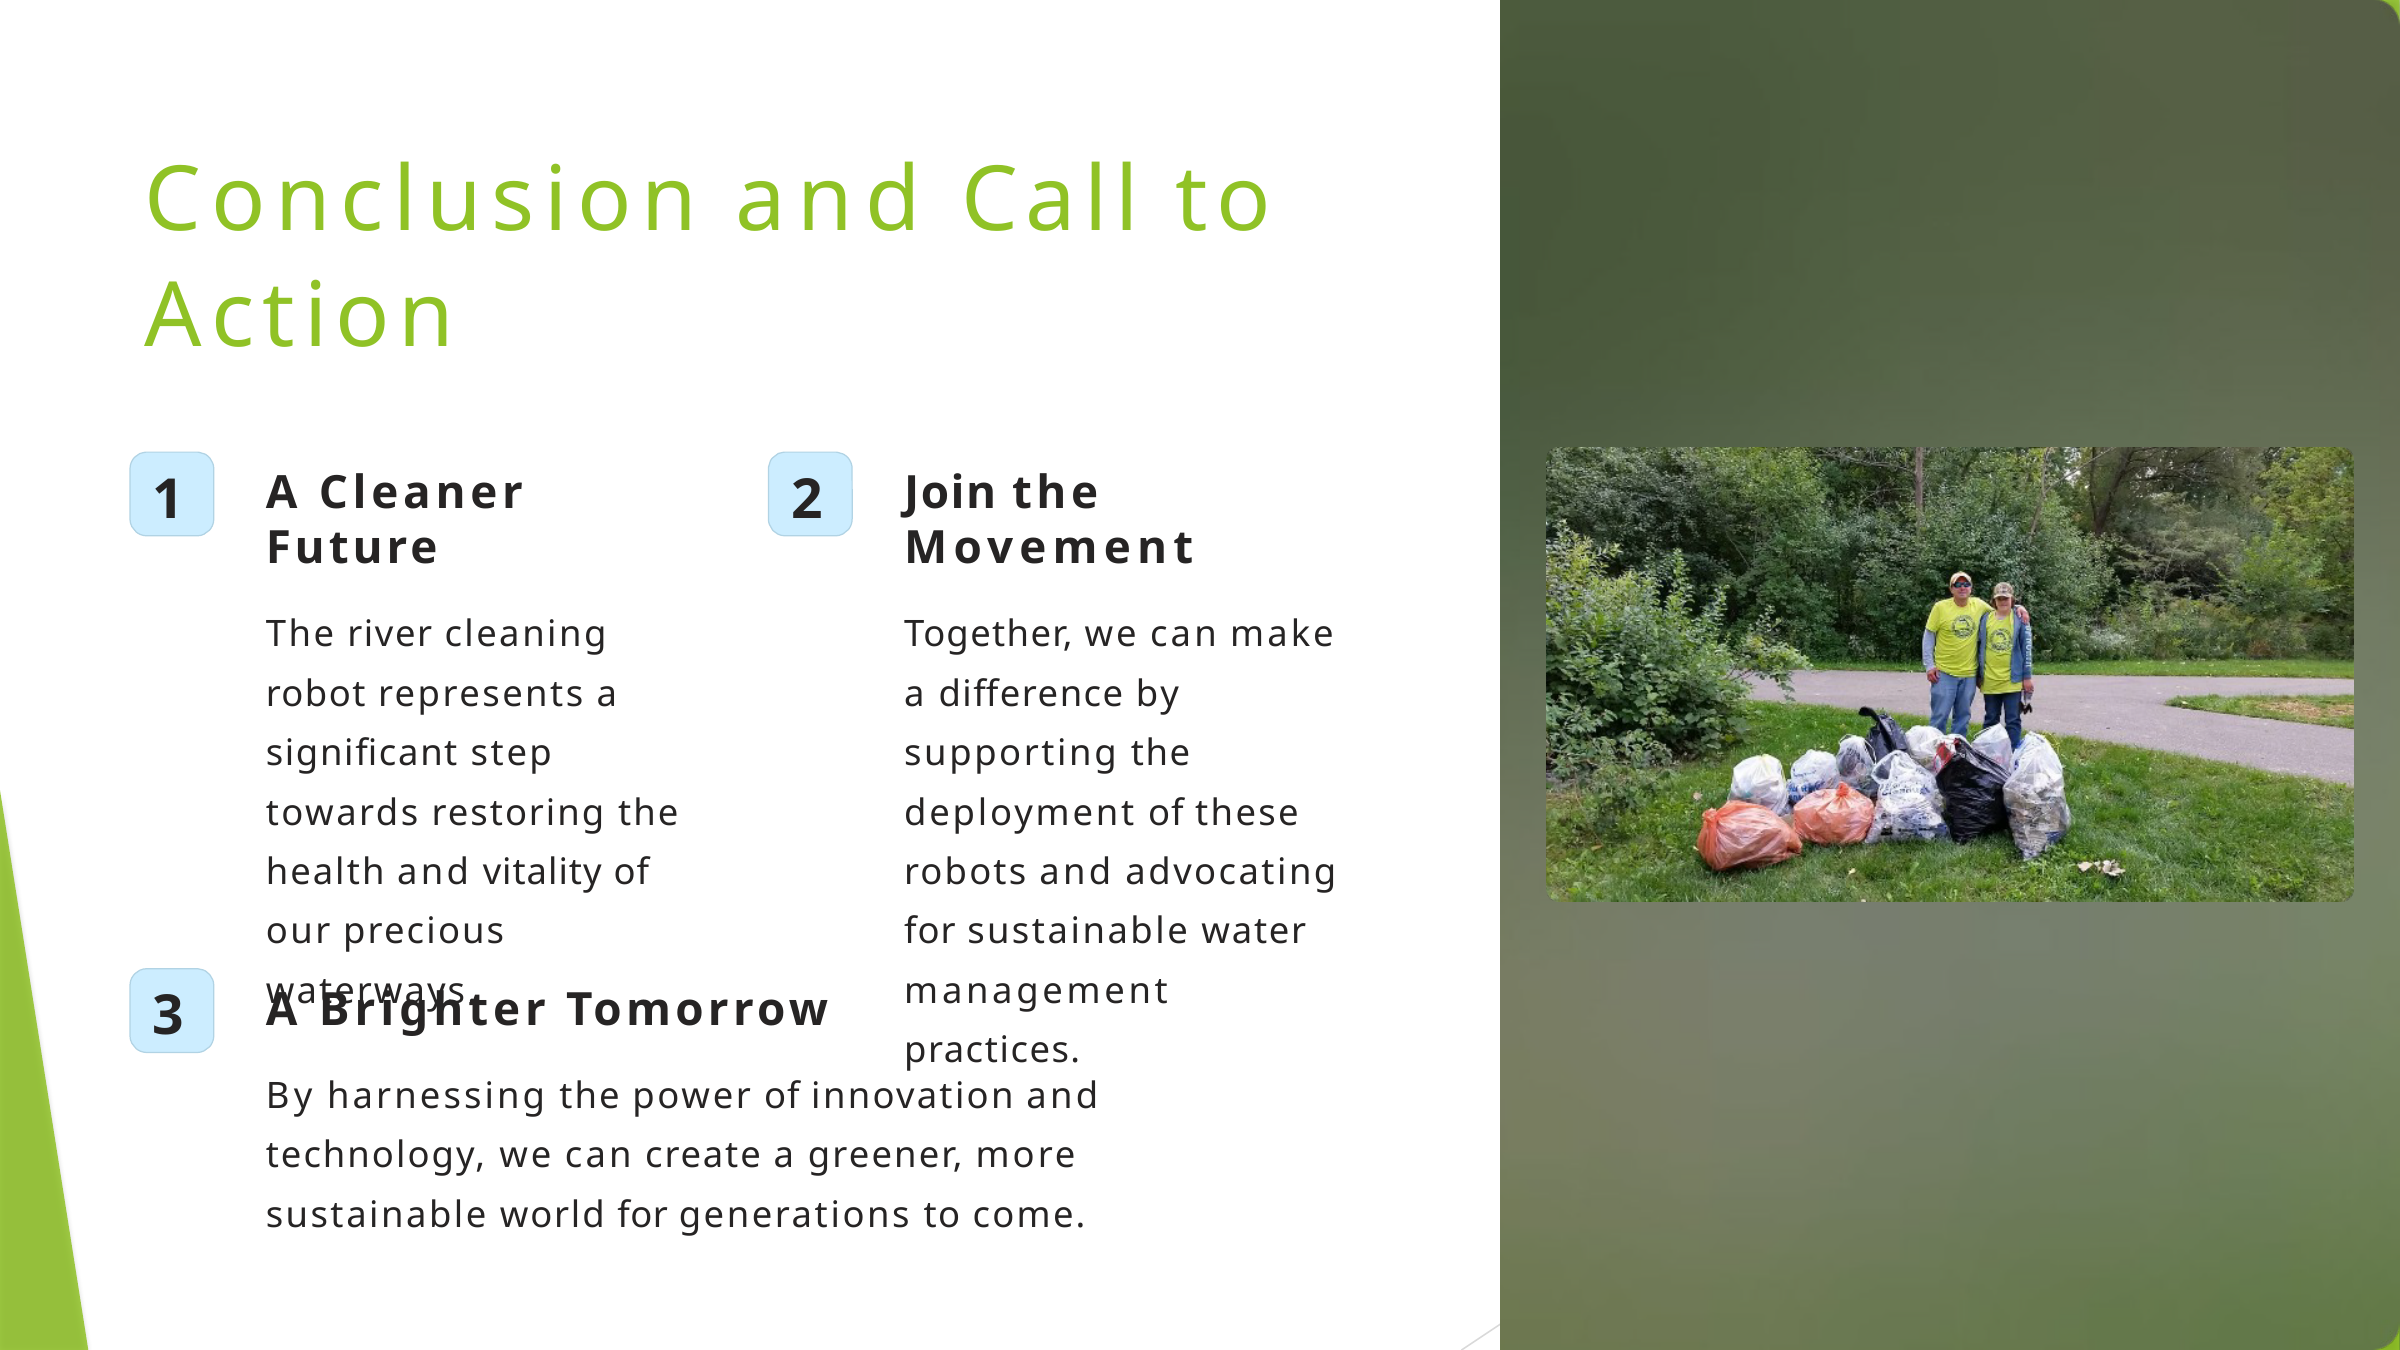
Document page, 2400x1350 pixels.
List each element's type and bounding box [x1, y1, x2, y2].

text_box [129, 967, 216, 1054]
text_box [128, 451, 215, 537]
text_box [767, 451, 854, 537]
text_box [0, 0, 2400, 1350]
